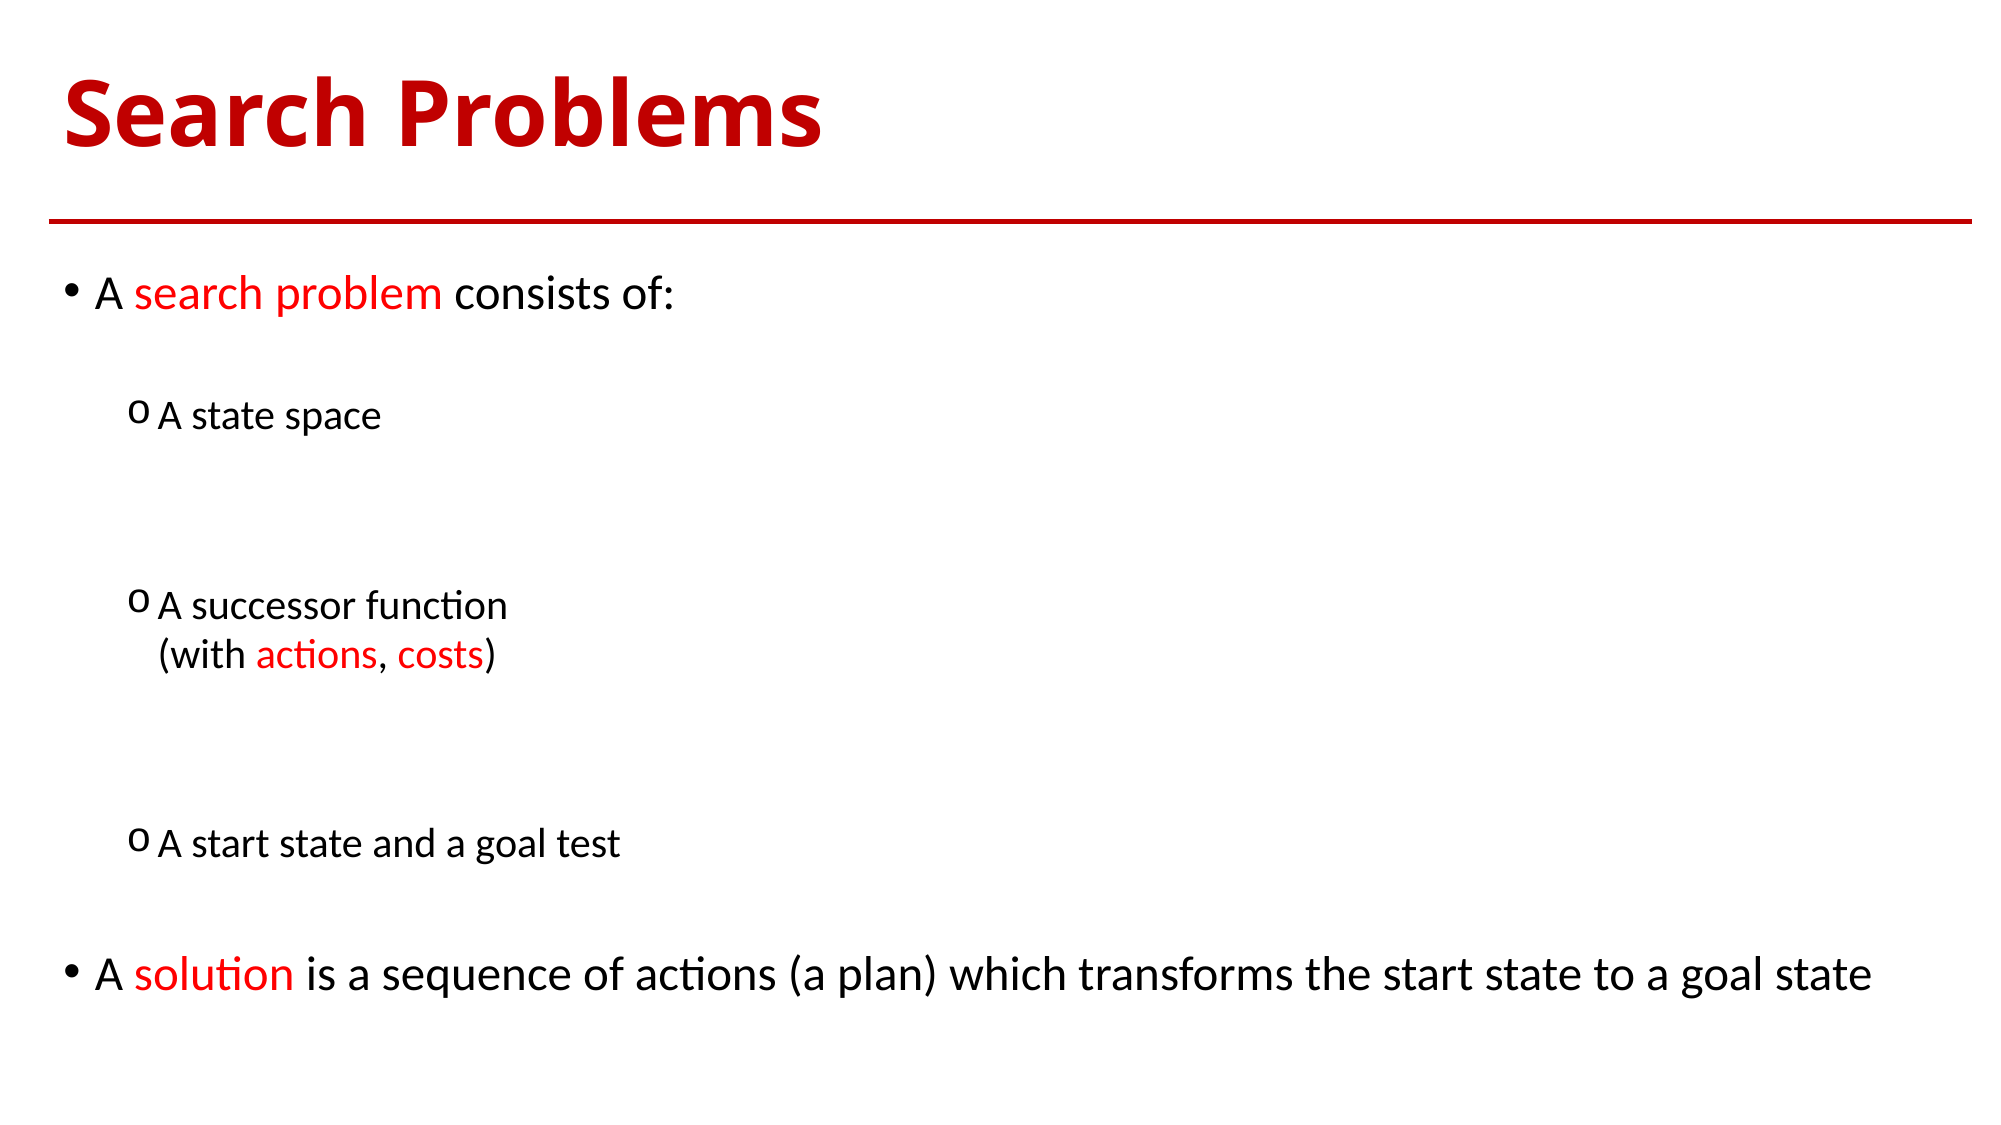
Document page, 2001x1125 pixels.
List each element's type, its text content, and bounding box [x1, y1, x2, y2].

title Search Problems [48, 41, 1972, 192]
list A search problem consists of: A state space A successor function (with actions, costs) A start state and a goal test A solution is a sequence of actions (a plan) which transforms the start state to a goal state [48, 264, 1972, 1014]
